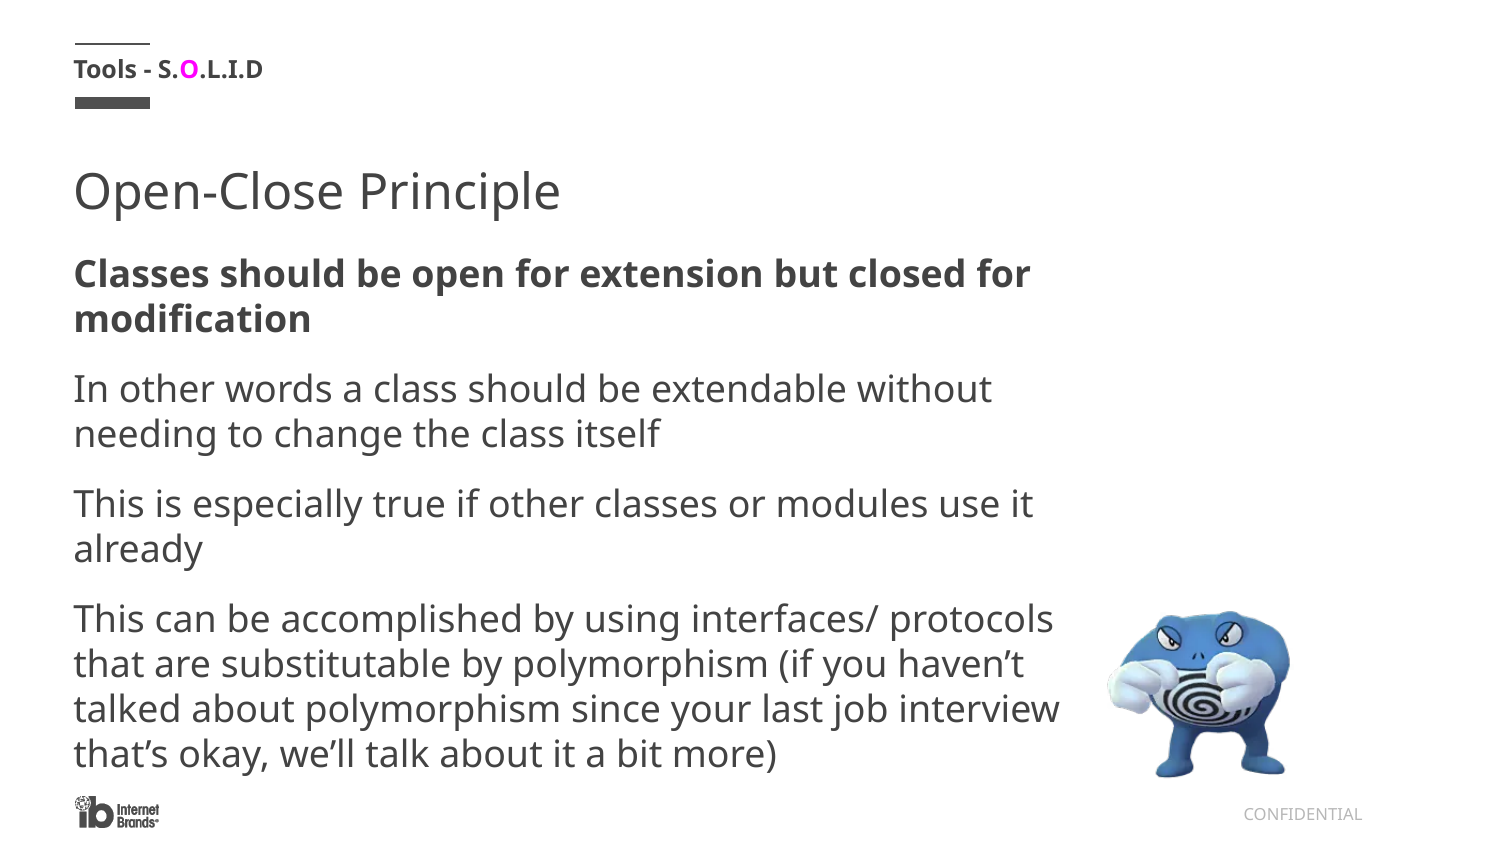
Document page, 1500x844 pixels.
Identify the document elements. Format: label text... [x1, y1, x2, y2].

list Classes should be open for extension but closed for modification In other words a class should be extendable without needing to change the class itself This is especially true if other classes or modules use it already This can be accomplished by using interfaces/ protocols that are substitutable by polymorphism (if you haven’t talked about polymorphism since your last job interview that’s okay, we’ll talk about it a bit more) [58, 234, 1123, 731]
title Open-Close Principle [58, 121, 1276, 259]
subtitle Tools - S.O.L.I.D [58, 46, 1276, 91]
picture [75, 796, 159, 828]
picture [1082, 530, 1356, 805]
